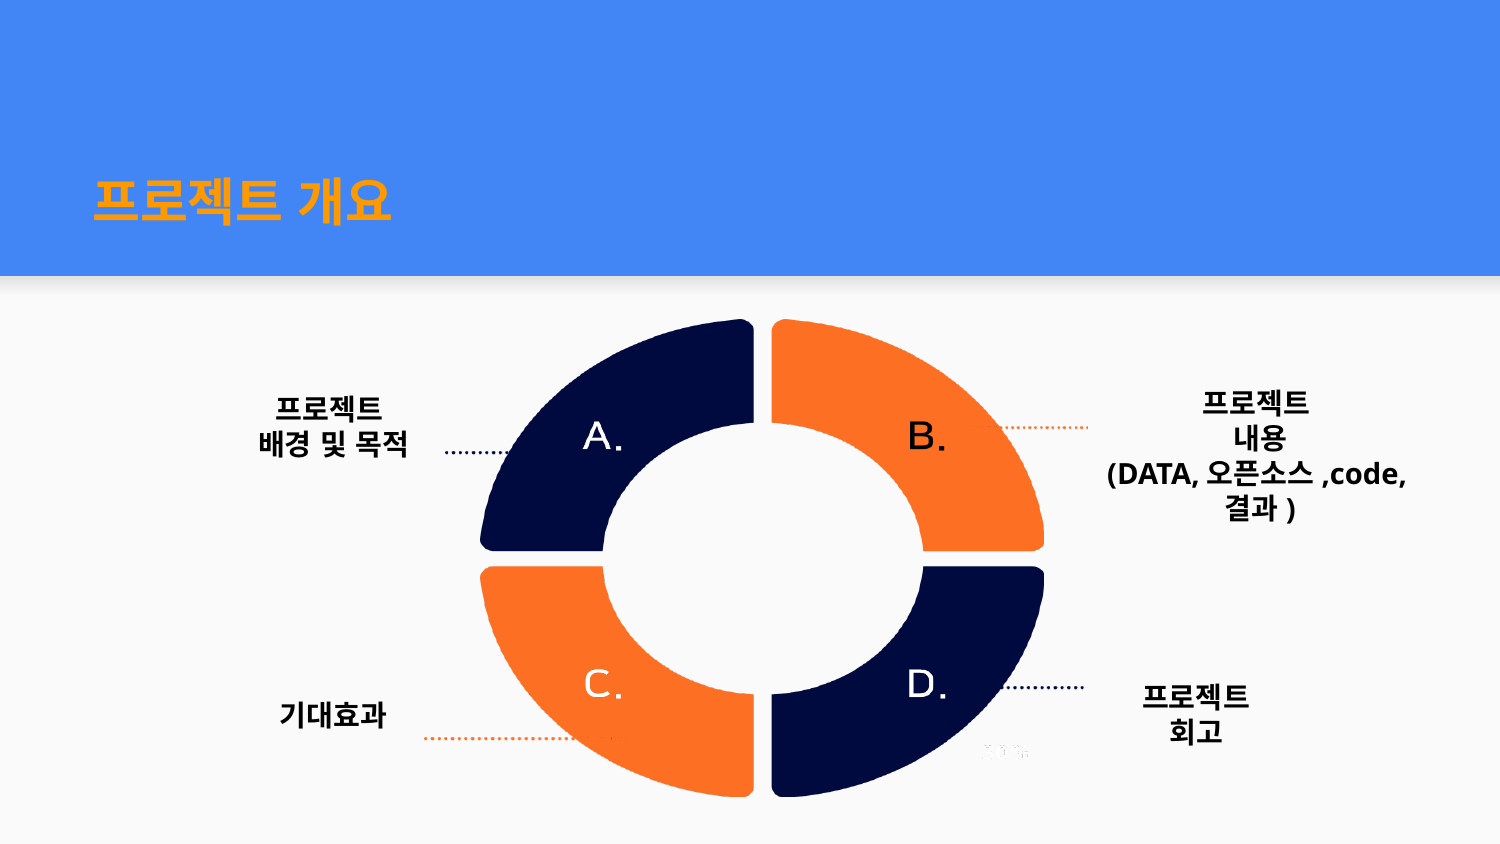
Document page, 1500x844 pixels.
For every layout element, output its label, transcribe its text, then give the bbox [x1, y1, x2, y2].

picture [421, 319, 1088, 798]
title 프로젝트 개요 [77, 121, 1427, 248]
text_box 프로젝트 배경 및 목적 [224, 376, 443, 477]
text_box 프로젝트 내용 (DATA,오픈소스,code,결과) [1067, 370, 1454, 541]
text_box 프로젝트 회고 [1086, 664, 1306, 765]
text_box 기대효과 [224, 682, 443, 748]
